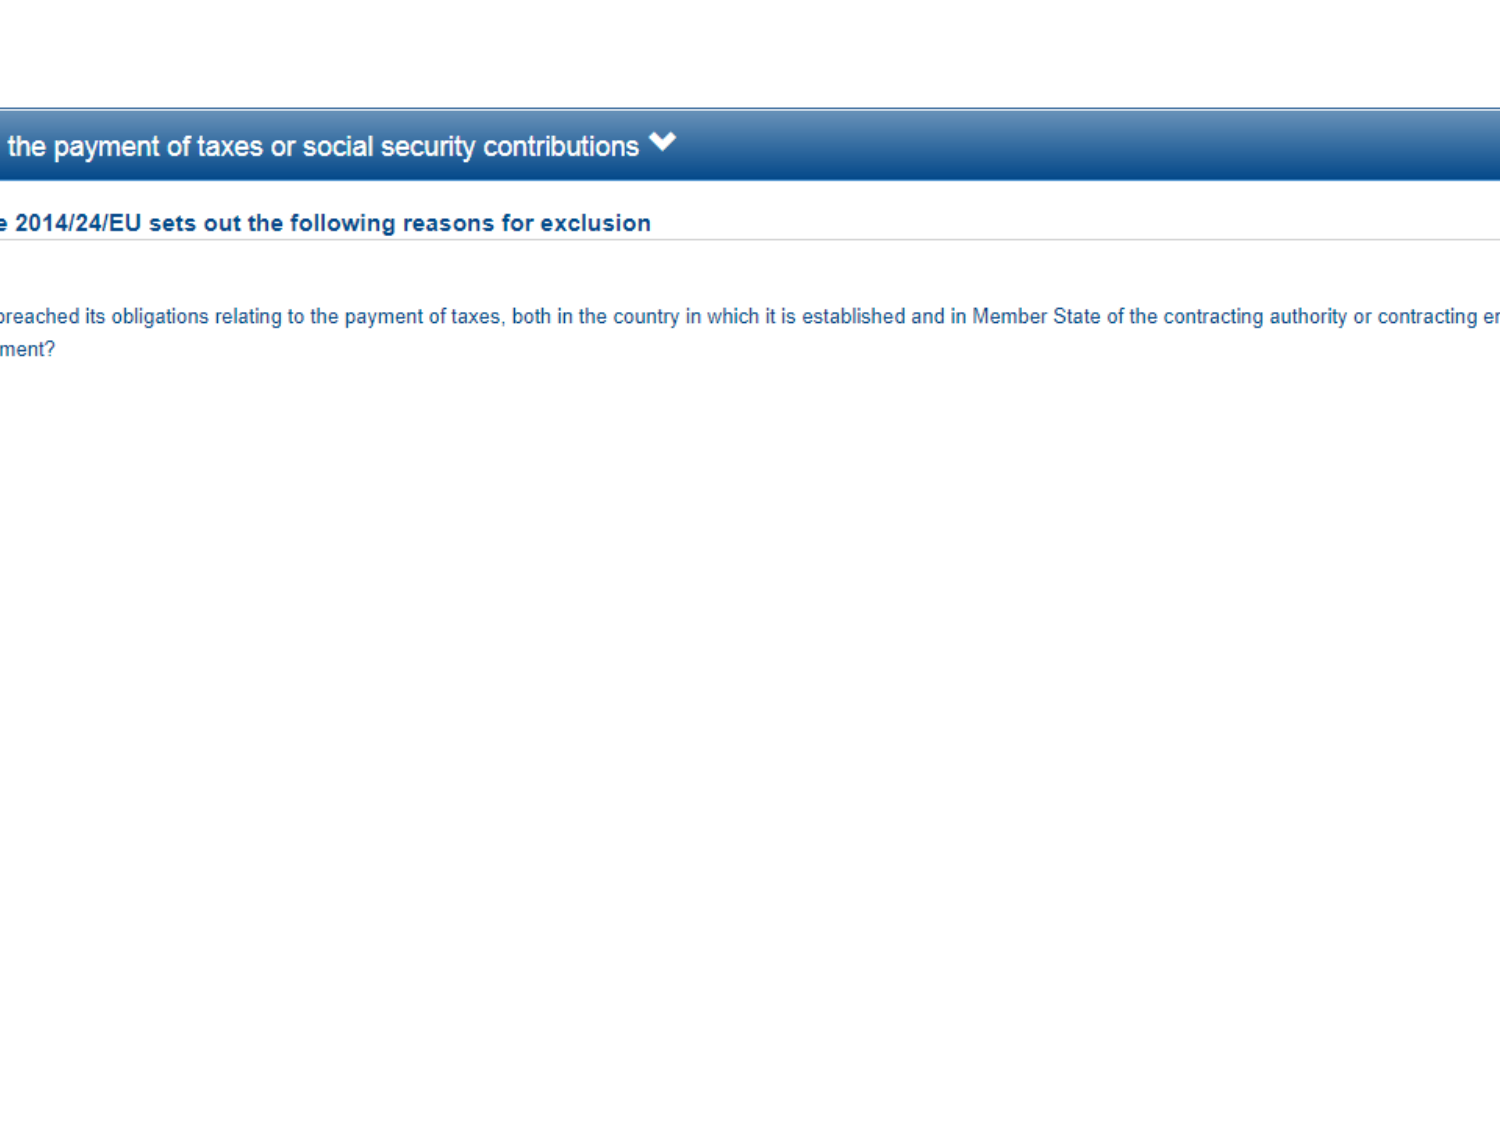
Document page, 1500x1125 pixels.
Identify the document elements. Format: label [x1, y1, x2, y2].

picture [0, 99, 1500, 368]
